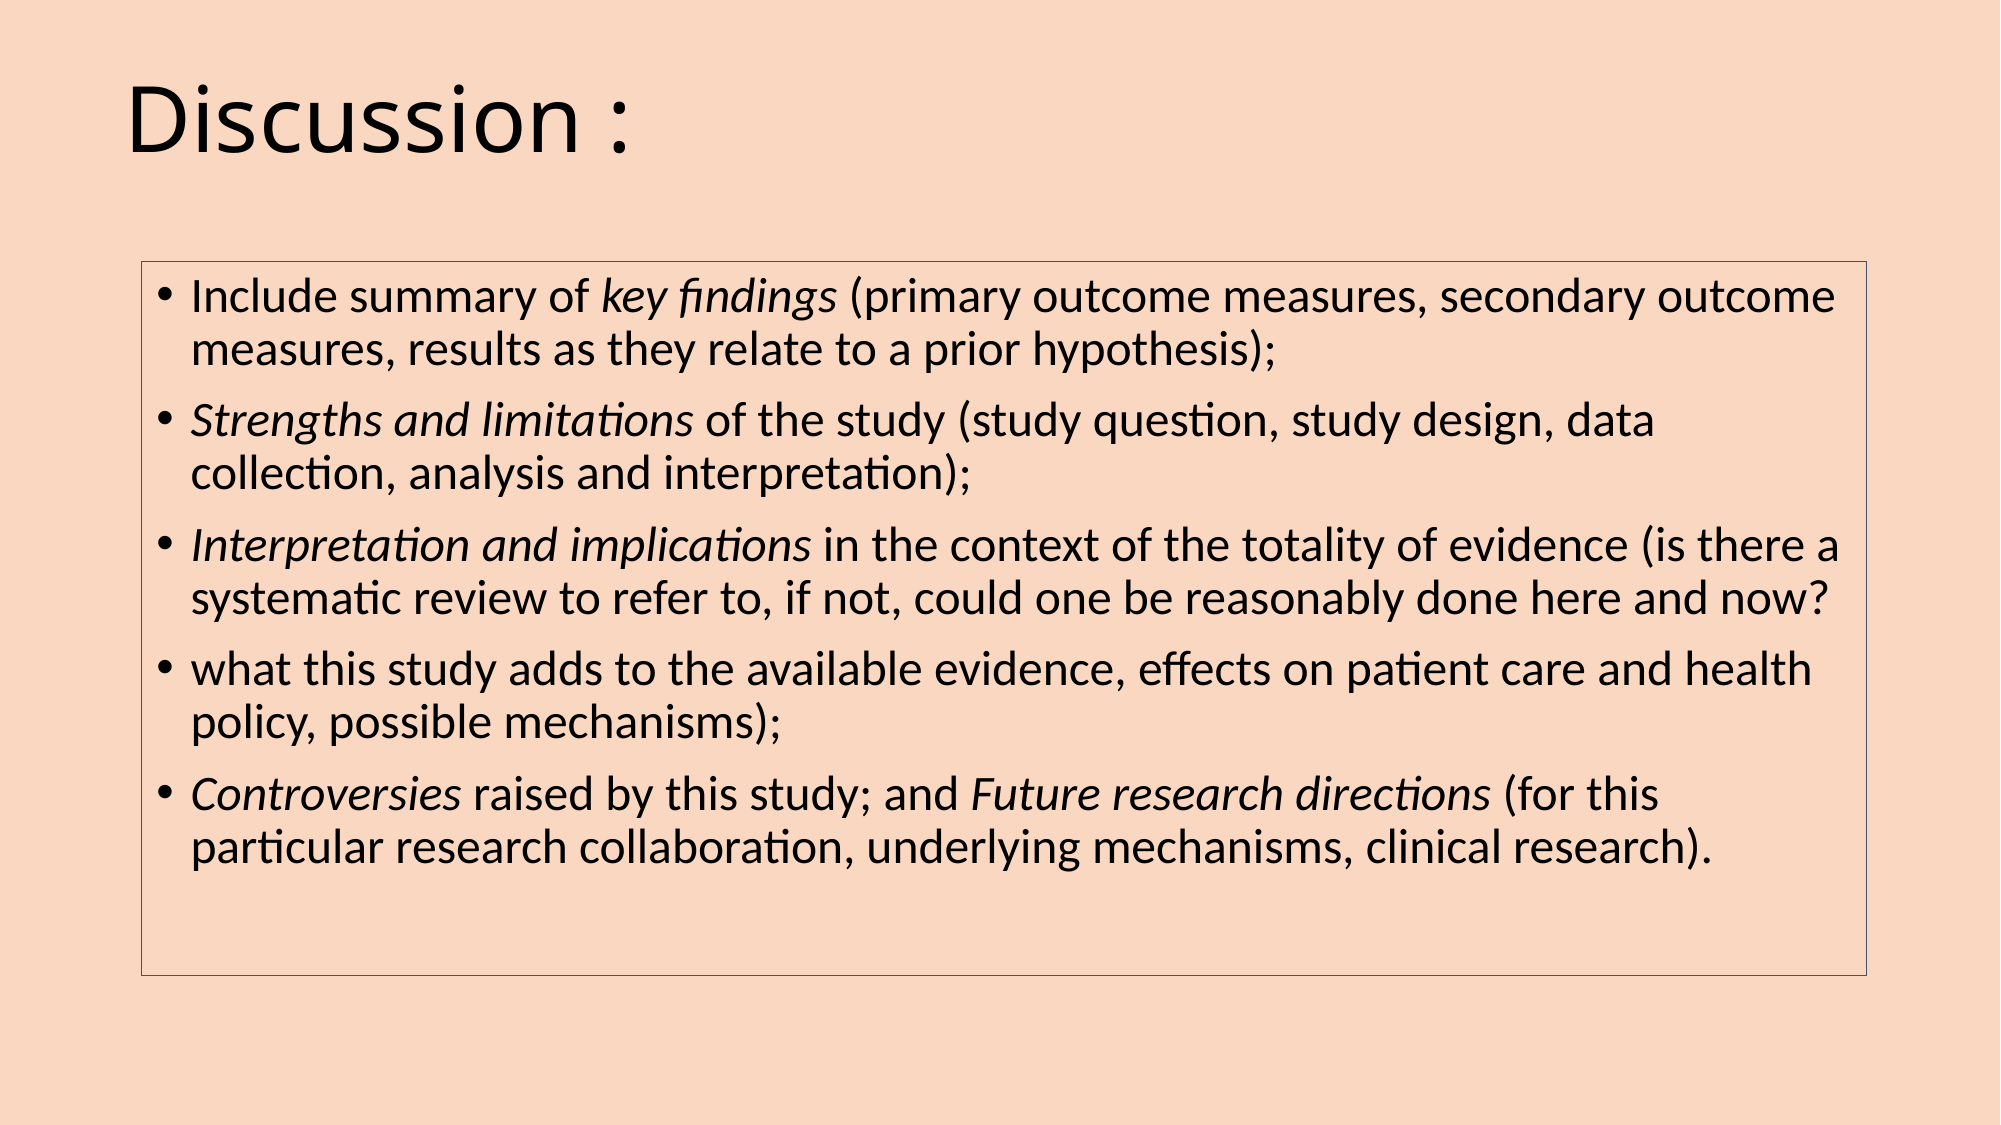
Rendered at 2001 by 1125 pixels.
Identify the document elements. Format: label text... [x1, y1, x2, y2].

title Discussion : [109, 33, 1835, 212]
list Include summary of key findings (primary outcome measures, secondary outcome measures, results as they relate to a prior hypothesis); Strengths and limitations of the study (study question, study design, data collection, analysis and interpretation); Interpretation and implications in the context of the totality of evidence (is there a systematic review to refer to, if not, could one be reasonably done here and now? what this study adds to the available evidence, effects on patient care and health policy, possible mechanisms); Controversies raised by this study; and Future research directions (for this particular research collaboration, underlying mechanisms, clinical research). [141, 261, 1867, 976]
